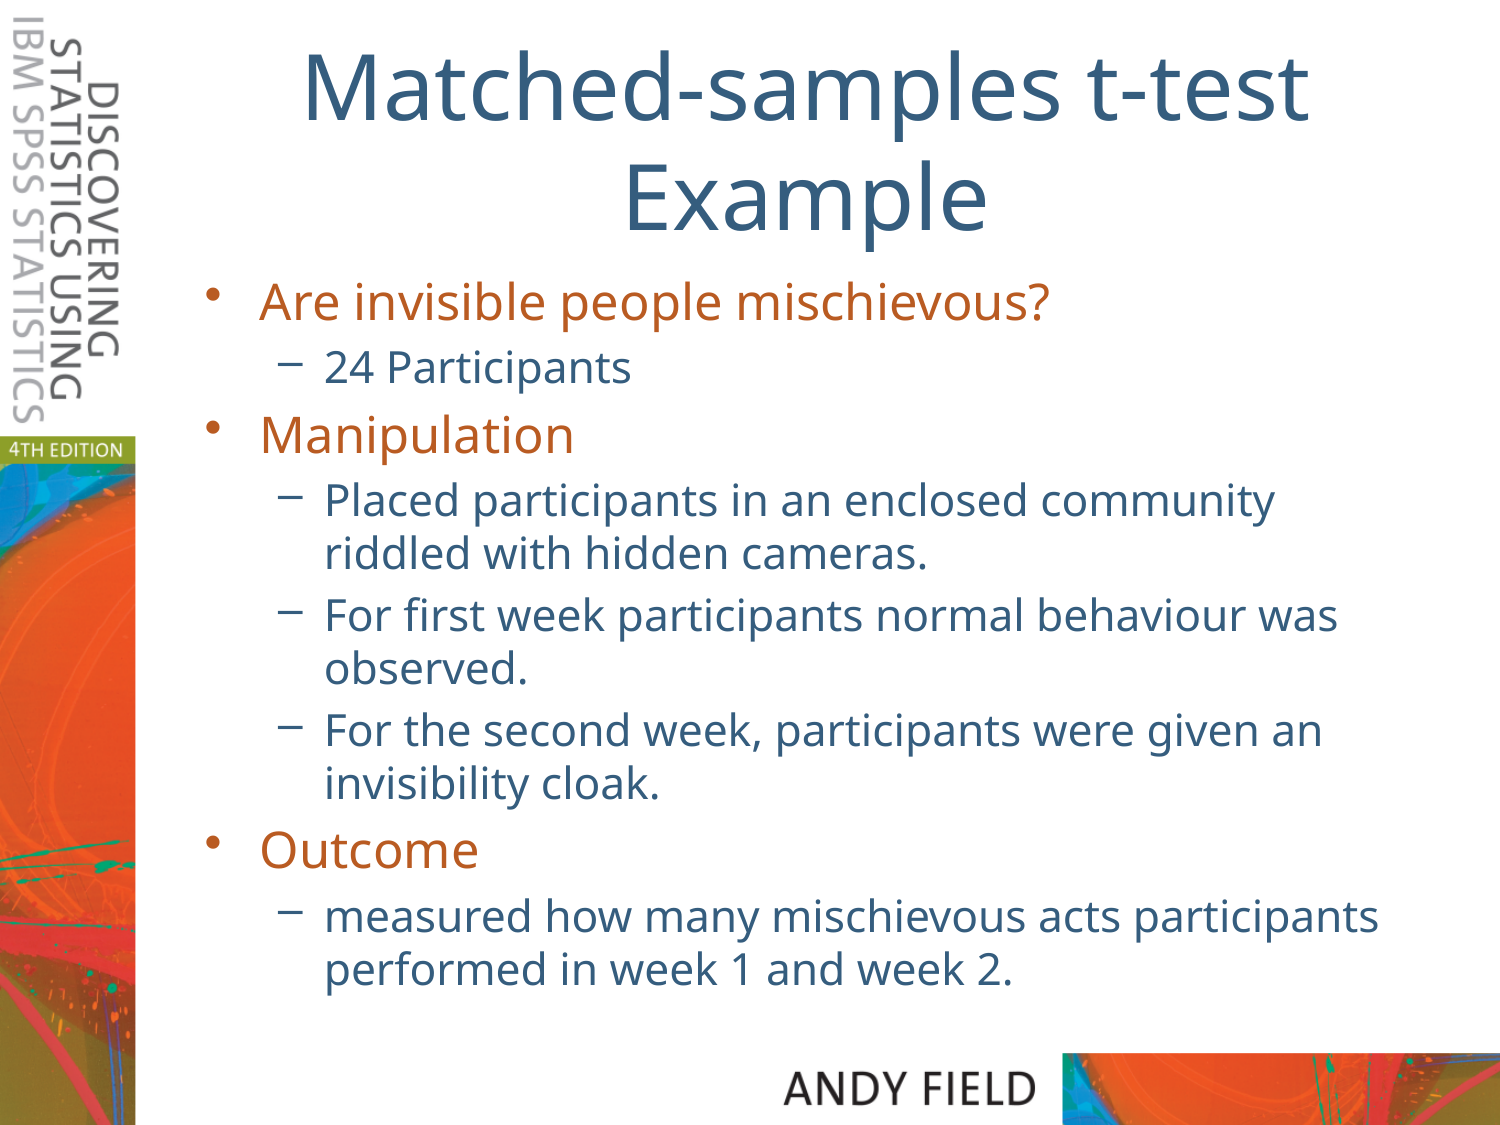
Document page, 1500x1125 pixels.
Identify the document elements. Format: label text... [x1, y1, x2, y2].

list Are invisible people mischievous? 24 Participants Manipulation Placed participants in an enclosed community riddled with hidden cameras. For first week participants normal behaviour was observed. For the second week, participants were given an invisibility cloak. Outcome measured how many mischievous acts participants performed in week 1 and week 2. [189, 262, 1425, 1005]
title Matched-samples t-test Example [187, 45, 1425, 233]
